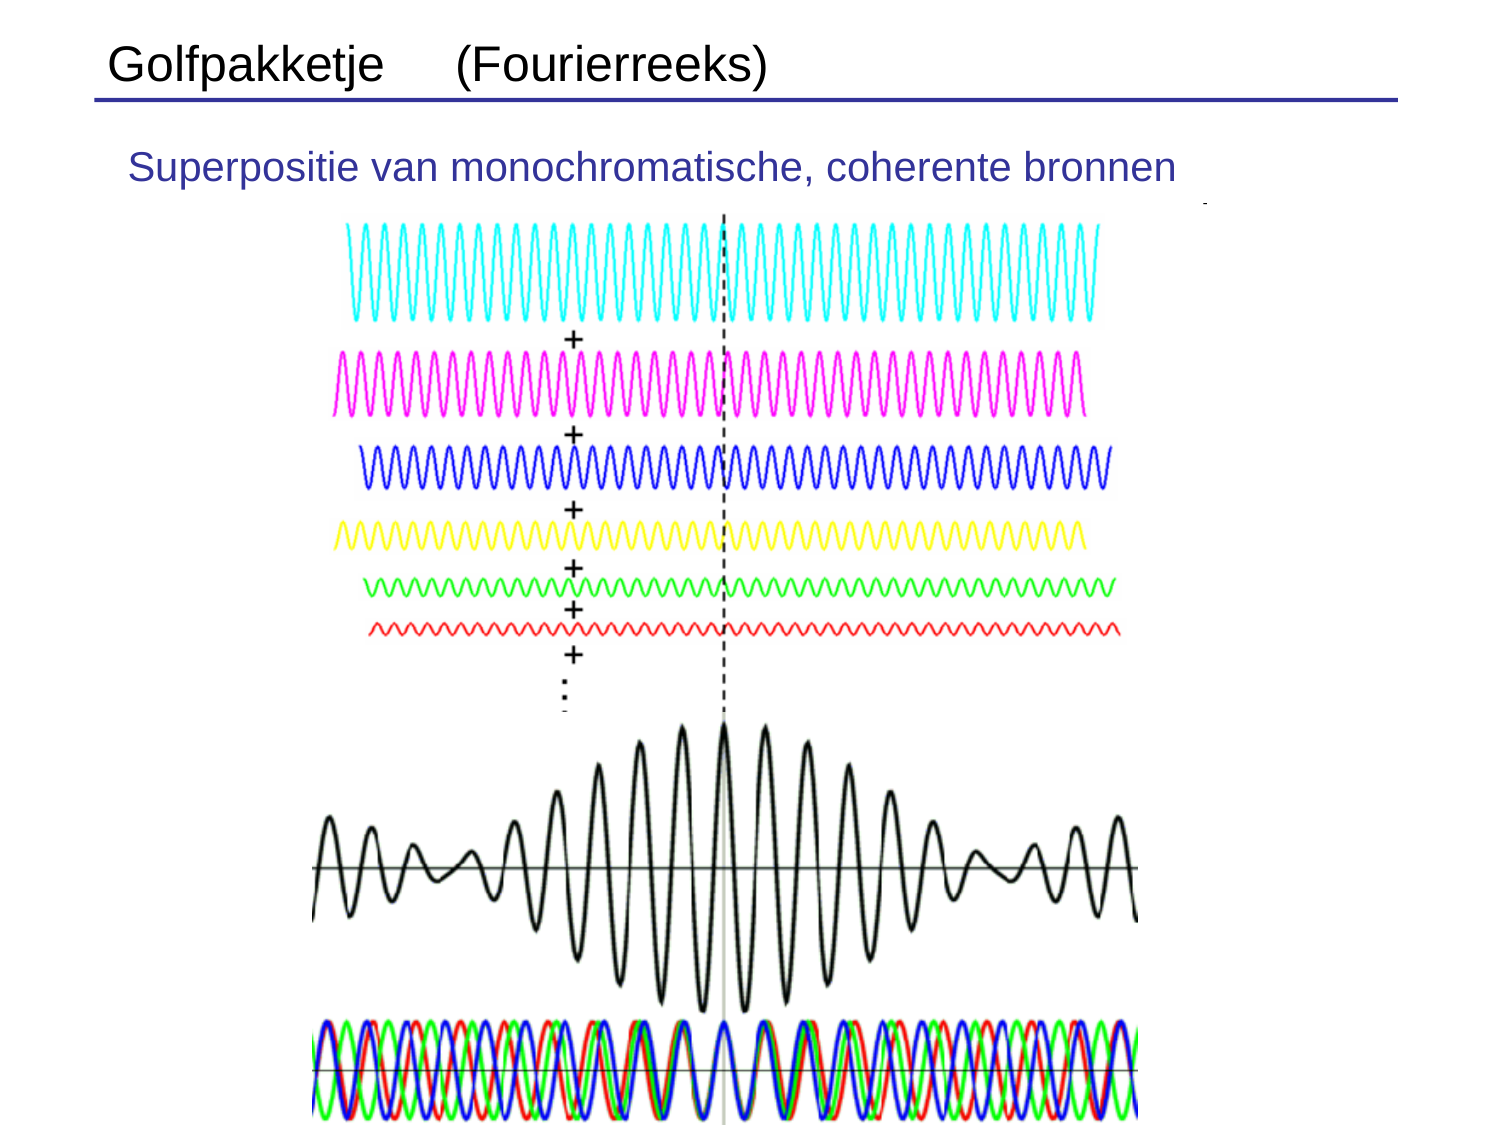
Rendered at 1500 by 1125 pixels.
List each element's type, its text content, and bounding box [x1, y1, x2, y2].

list Superpositie van monochromatische, coherente bronnen [112, 112, 1471, 1002]
text_box Golfpakketje (Fourierreeks) [93, 11, 1411, 112]
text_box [312, 203, 1207, 1125]
